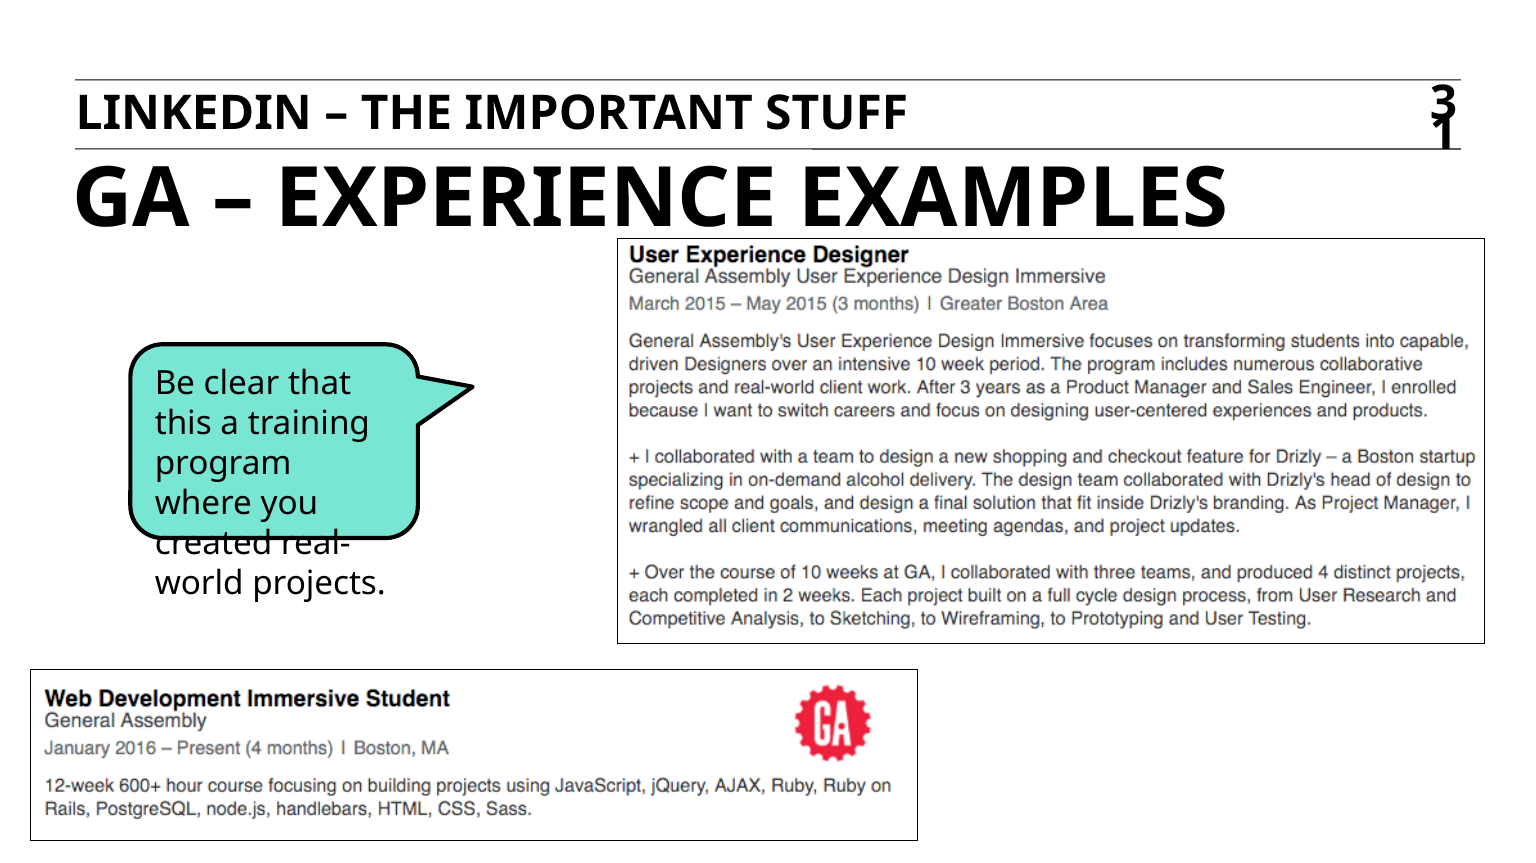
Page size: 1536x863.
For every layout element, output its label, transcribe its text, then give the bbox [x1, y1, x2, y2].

slide_number 31 [1419, 86, 1461, 138]
title GA – EXPERIENCE EXAMPLES [72, 162, 1456, 257]
picture [617, 238, 1485, 644]
text_box Be clear that this a training program where you created real-world projects. [130, 344, 473, 539]
picture [30, 669, 918, 841]
list LINKEDIN – the important stuff [60, 81, 1231, 132]
